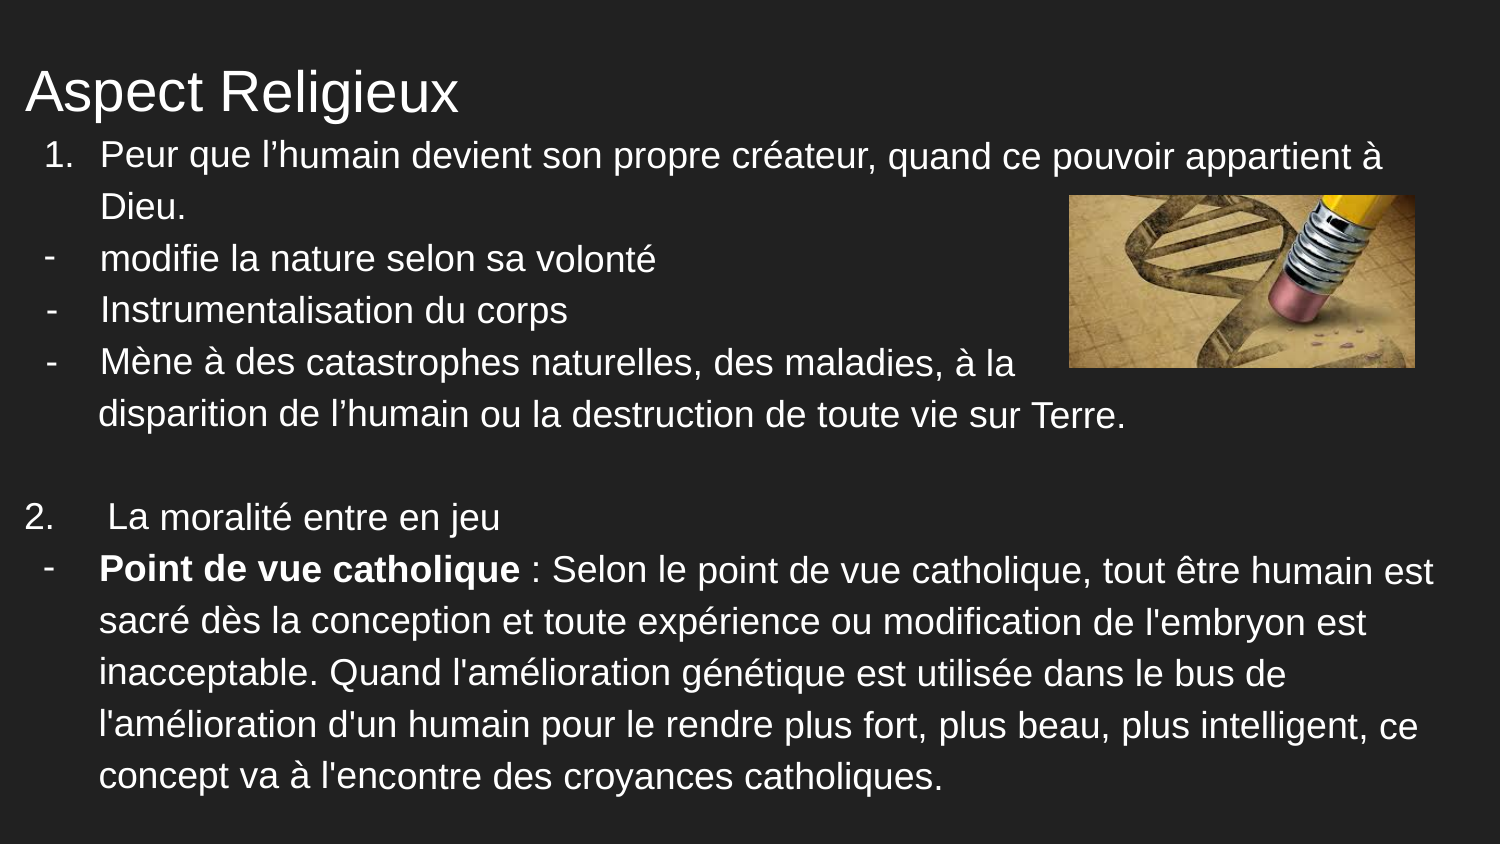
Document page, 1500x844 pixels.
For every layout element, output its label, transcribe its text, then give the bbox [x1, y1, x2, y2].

title Aspect Religieux Peur que l’humain devient son propre créateur, quand ce pouvoir appartient à Dieu. modifie la nature selon sa volonté - Instrumentalisation du corps - Mène à des catastrophes naturelles, des maladies, à la disparition de l’humain ou la destruction de toute vie sur Terre. 2. La moralité entre en jeu Point de vue catholique : Selon le point de vue catholique, tout être humain est sacré dès la conception et toute expérience ou modification de l'embryon est inacceptable. Quand l'amélioration génétique est utilisée dans le bus de l'amélioration d'un humain pour le rendre plus fort, plus beau, plus intelligent, ce concept va à l'encontre des croyances catholiques. [8, 27, 1474, 815]
picture [1069, 194, 1415, 368]
